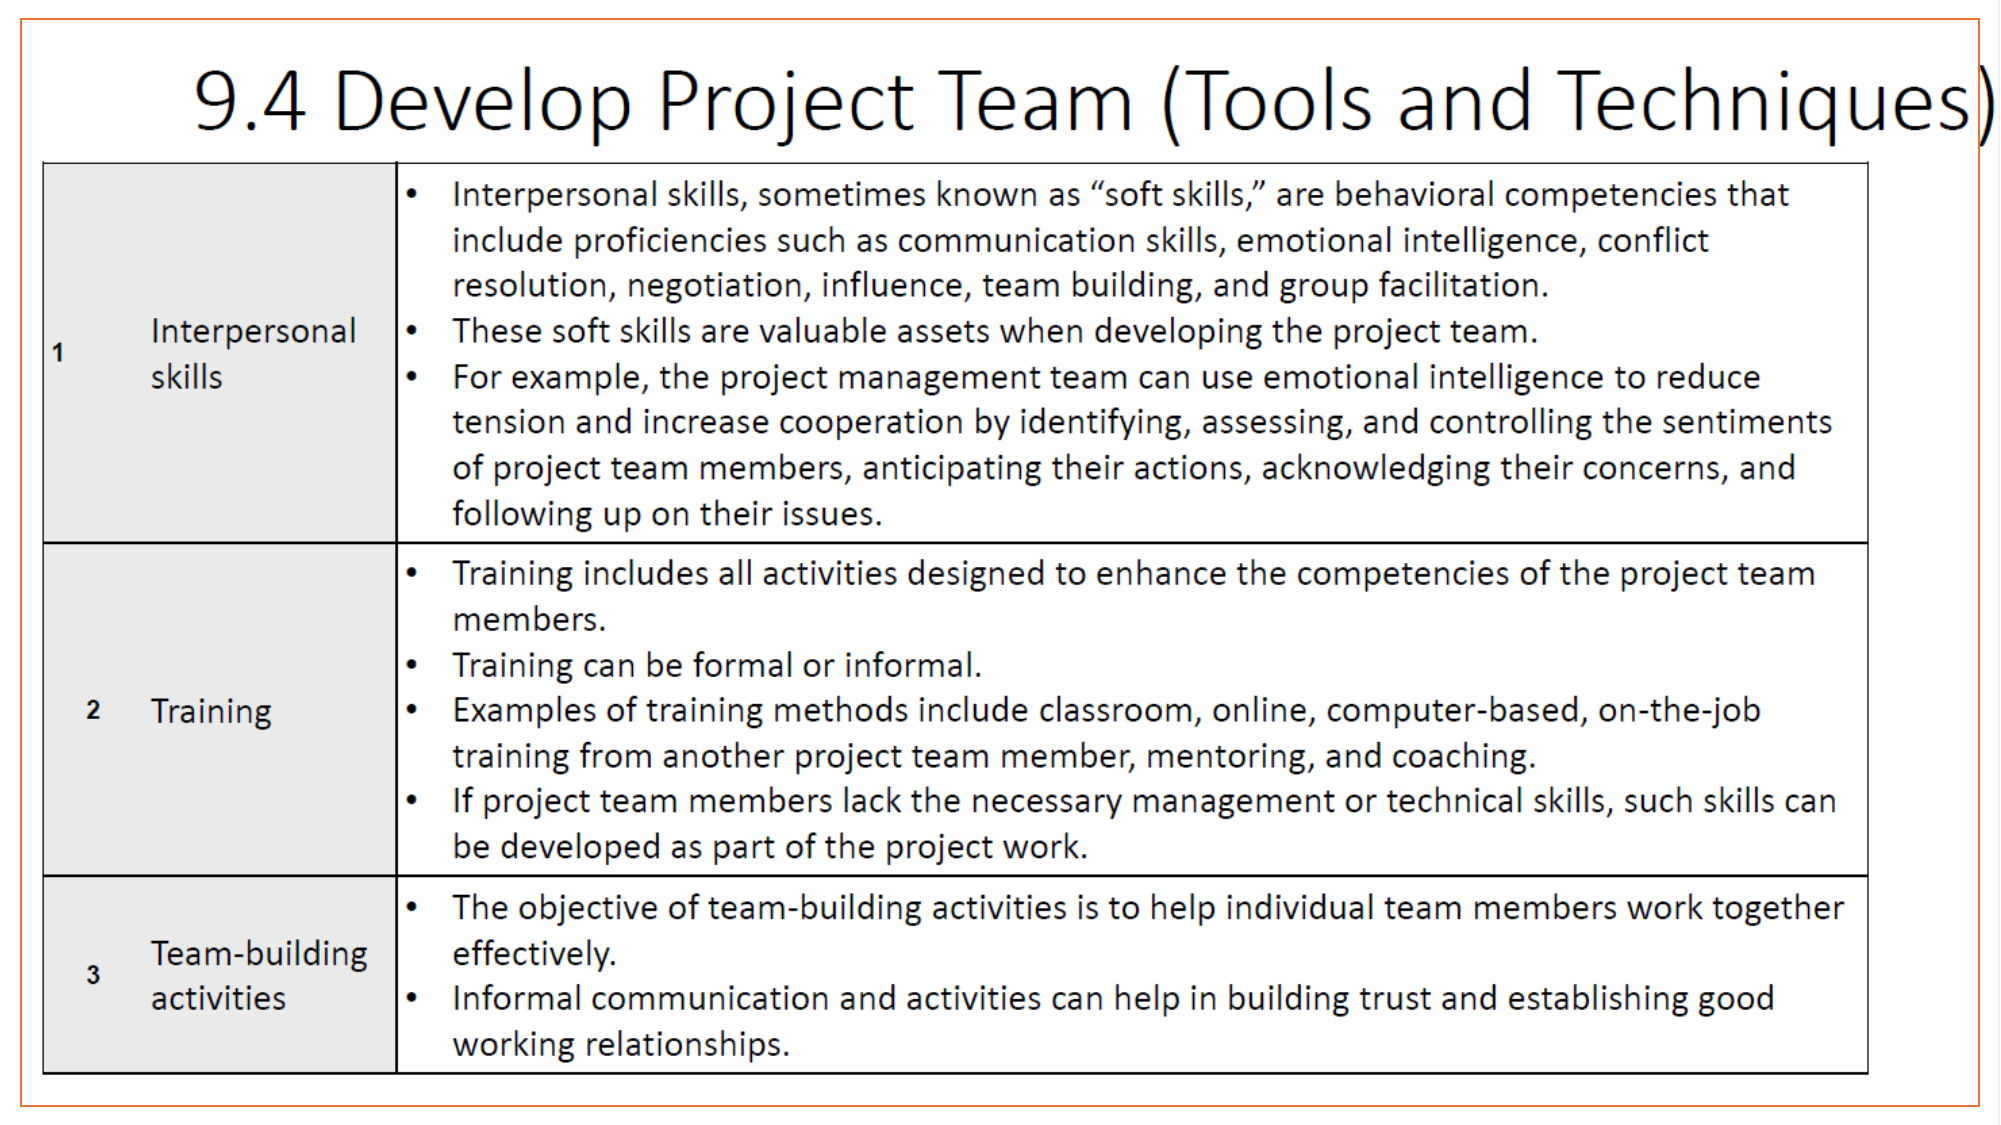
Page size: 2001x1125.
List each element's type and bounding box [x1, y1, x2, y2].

list [0, 0, 2000, 1125]
